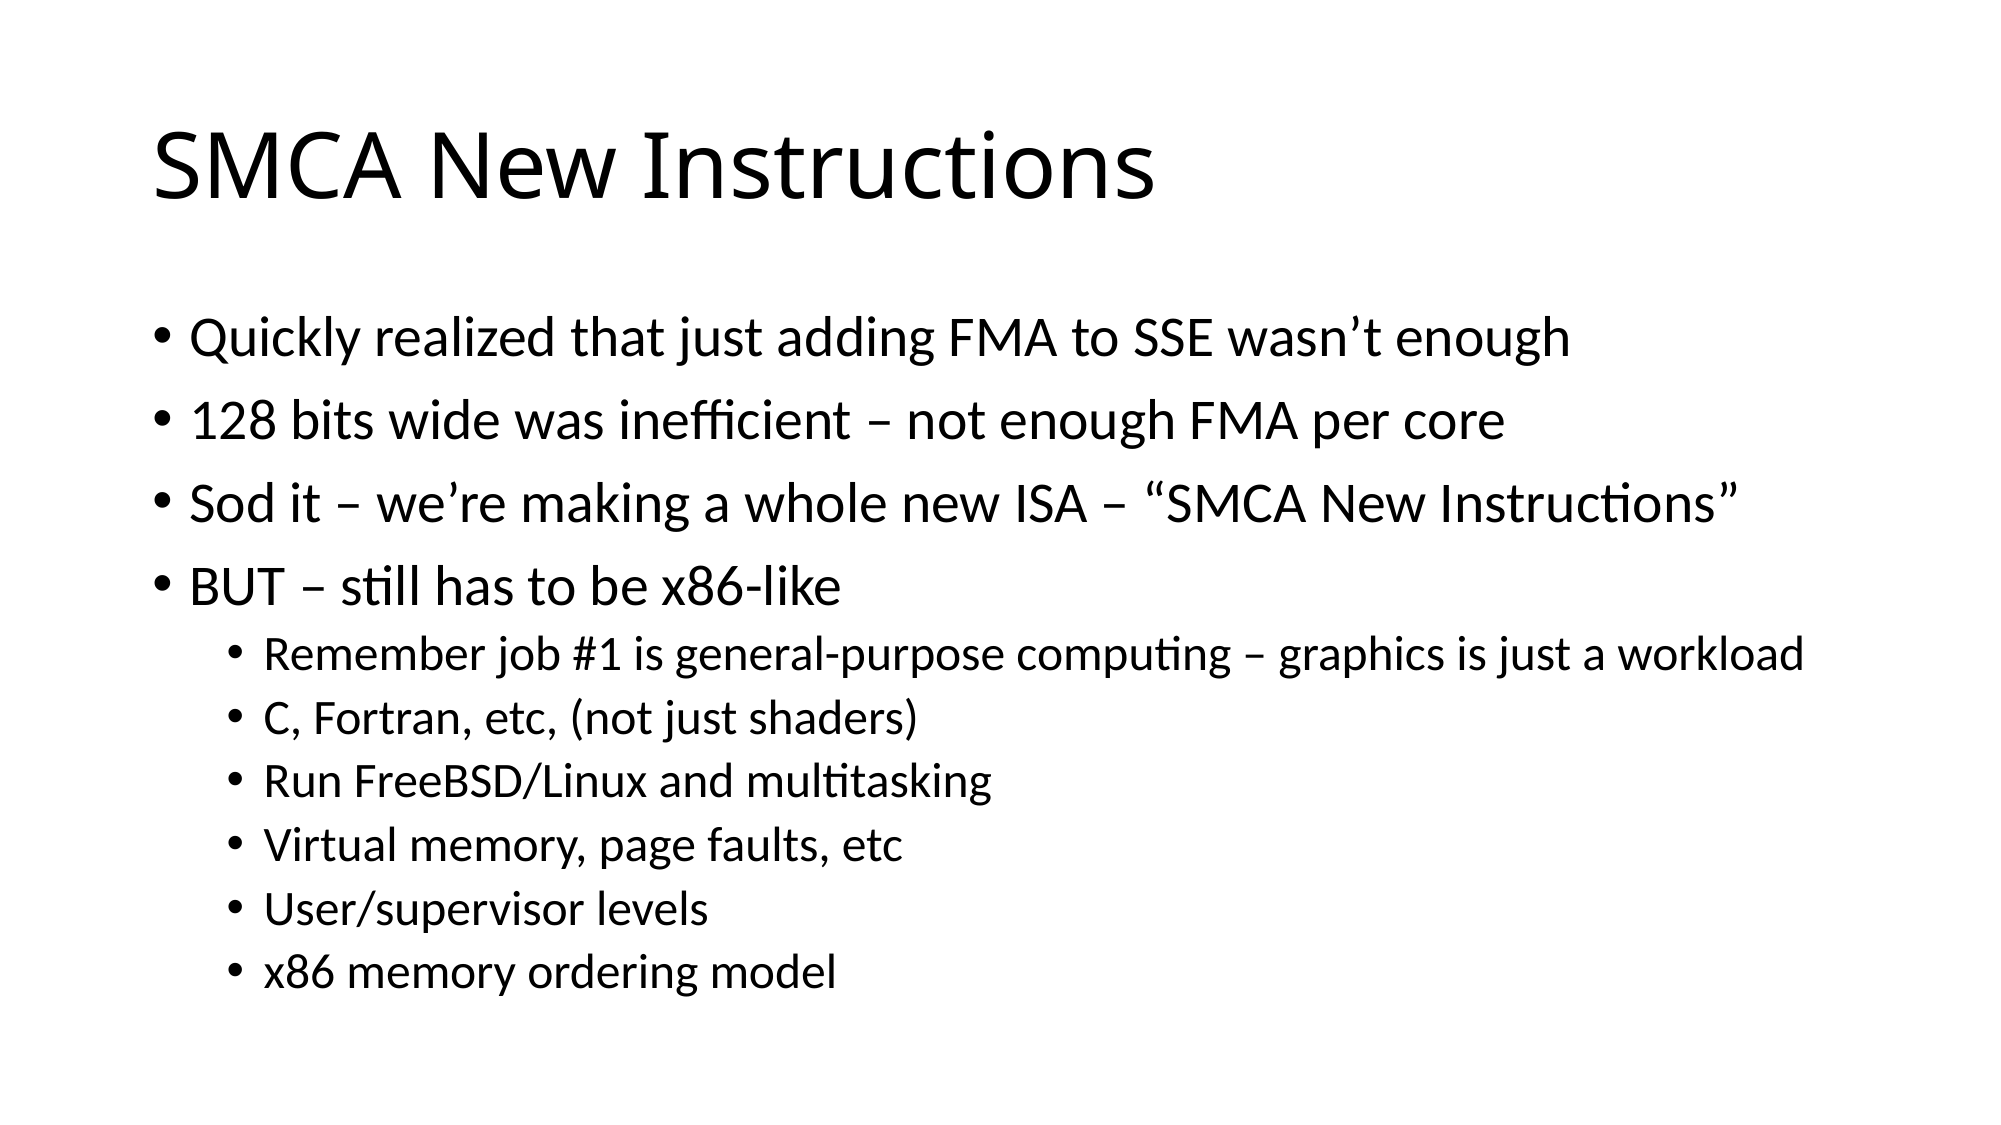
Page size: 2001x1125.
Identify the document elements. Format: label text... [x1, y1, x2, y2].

title SMCA New Instructions [137, 59, 1863, 278]
list Quickly realized that just adding FMA to SSE wasn’t enough 128 bits wide was inefficient – not enough FMA per core Sod it – we’re making a whole new ISA – “SMCA New Instructions” BUT – still has to be x86-like Remember job #1 is general-purpose computing – graphics is just a workload C, Fortran, etc, (not just shaders) Run FreeBSD/Linux and multitasking Virtual memory, page faults, etc User/supervisor levels x86 memory ordering model [137, 299, 1863, 1014]
